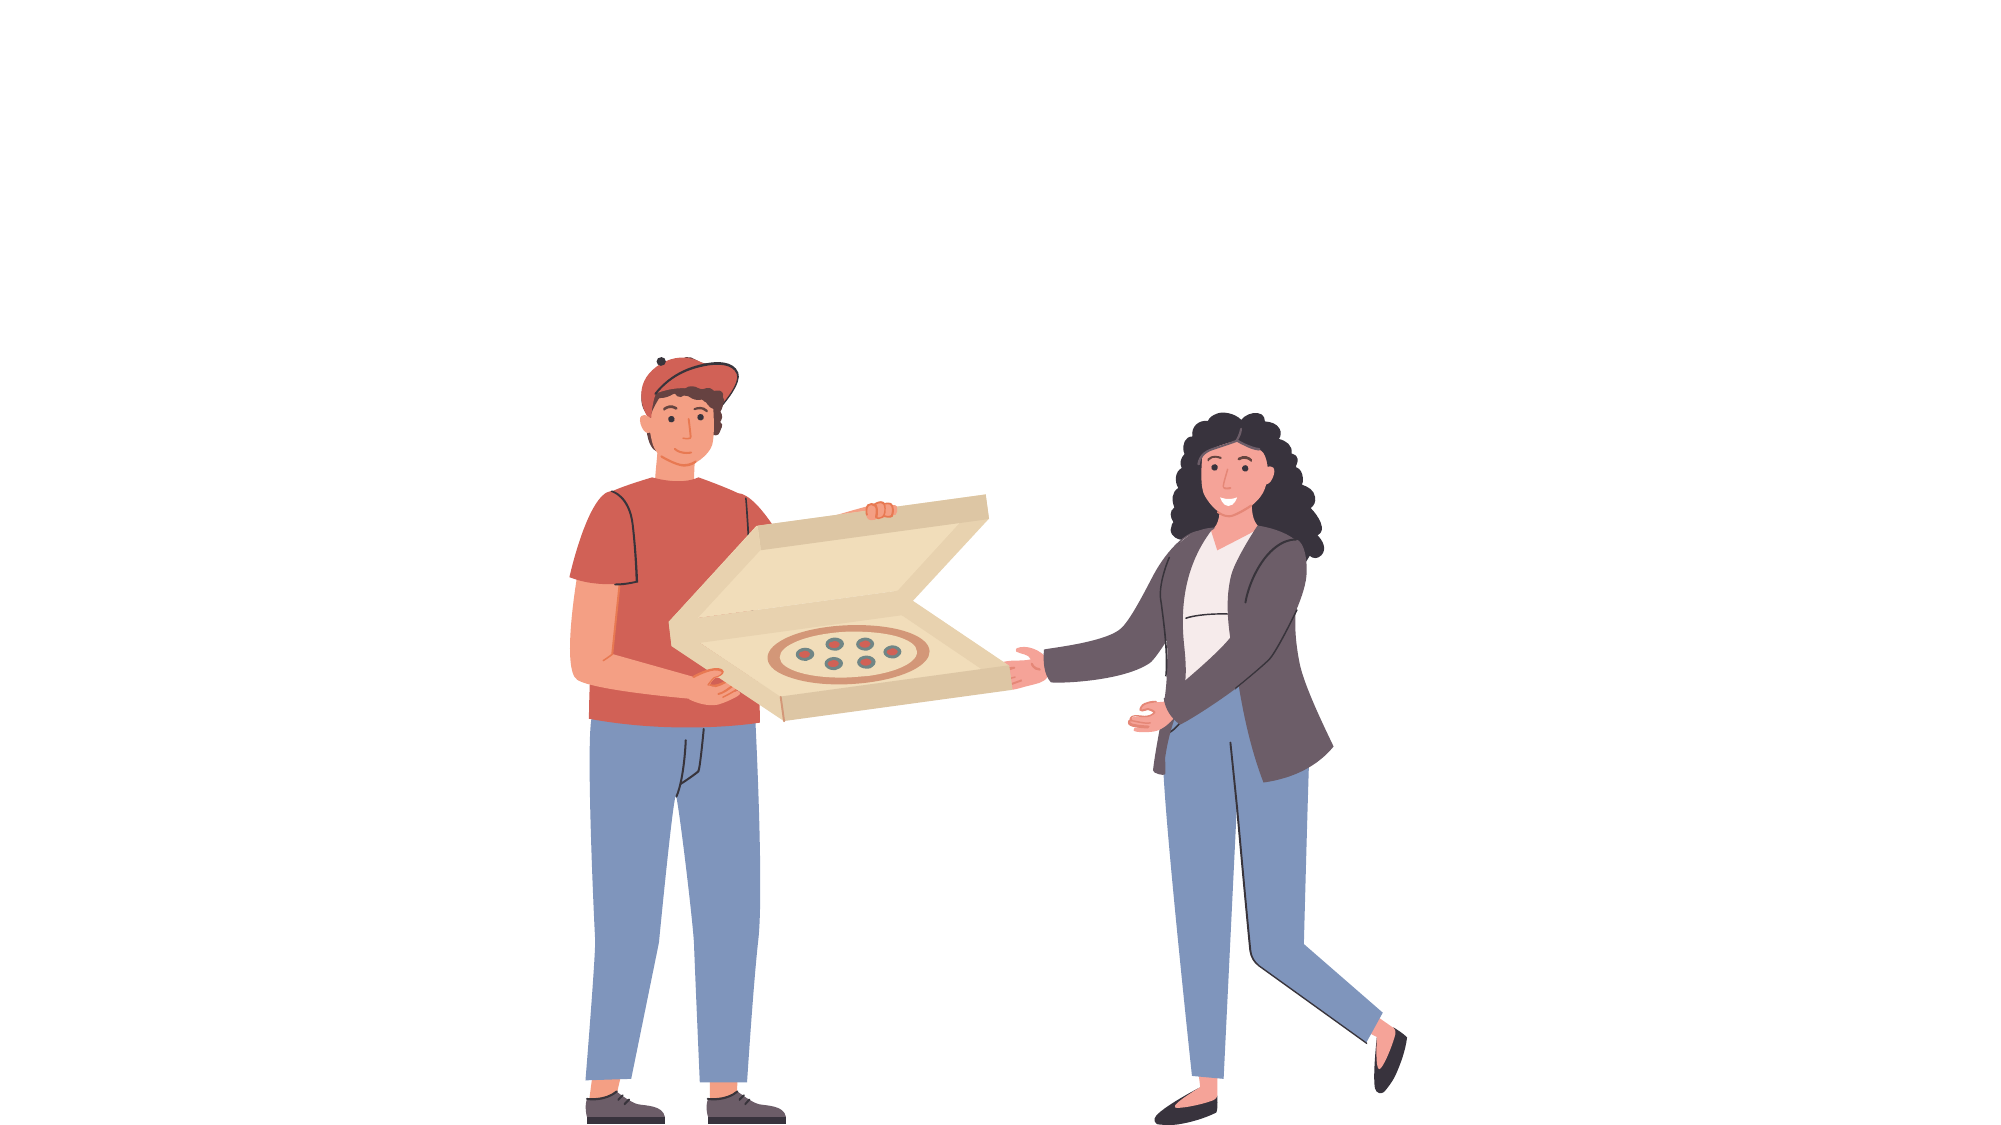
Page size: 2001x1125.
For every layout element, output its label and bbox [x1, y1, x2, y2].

text_box [569, 356, 1408, 1125]
